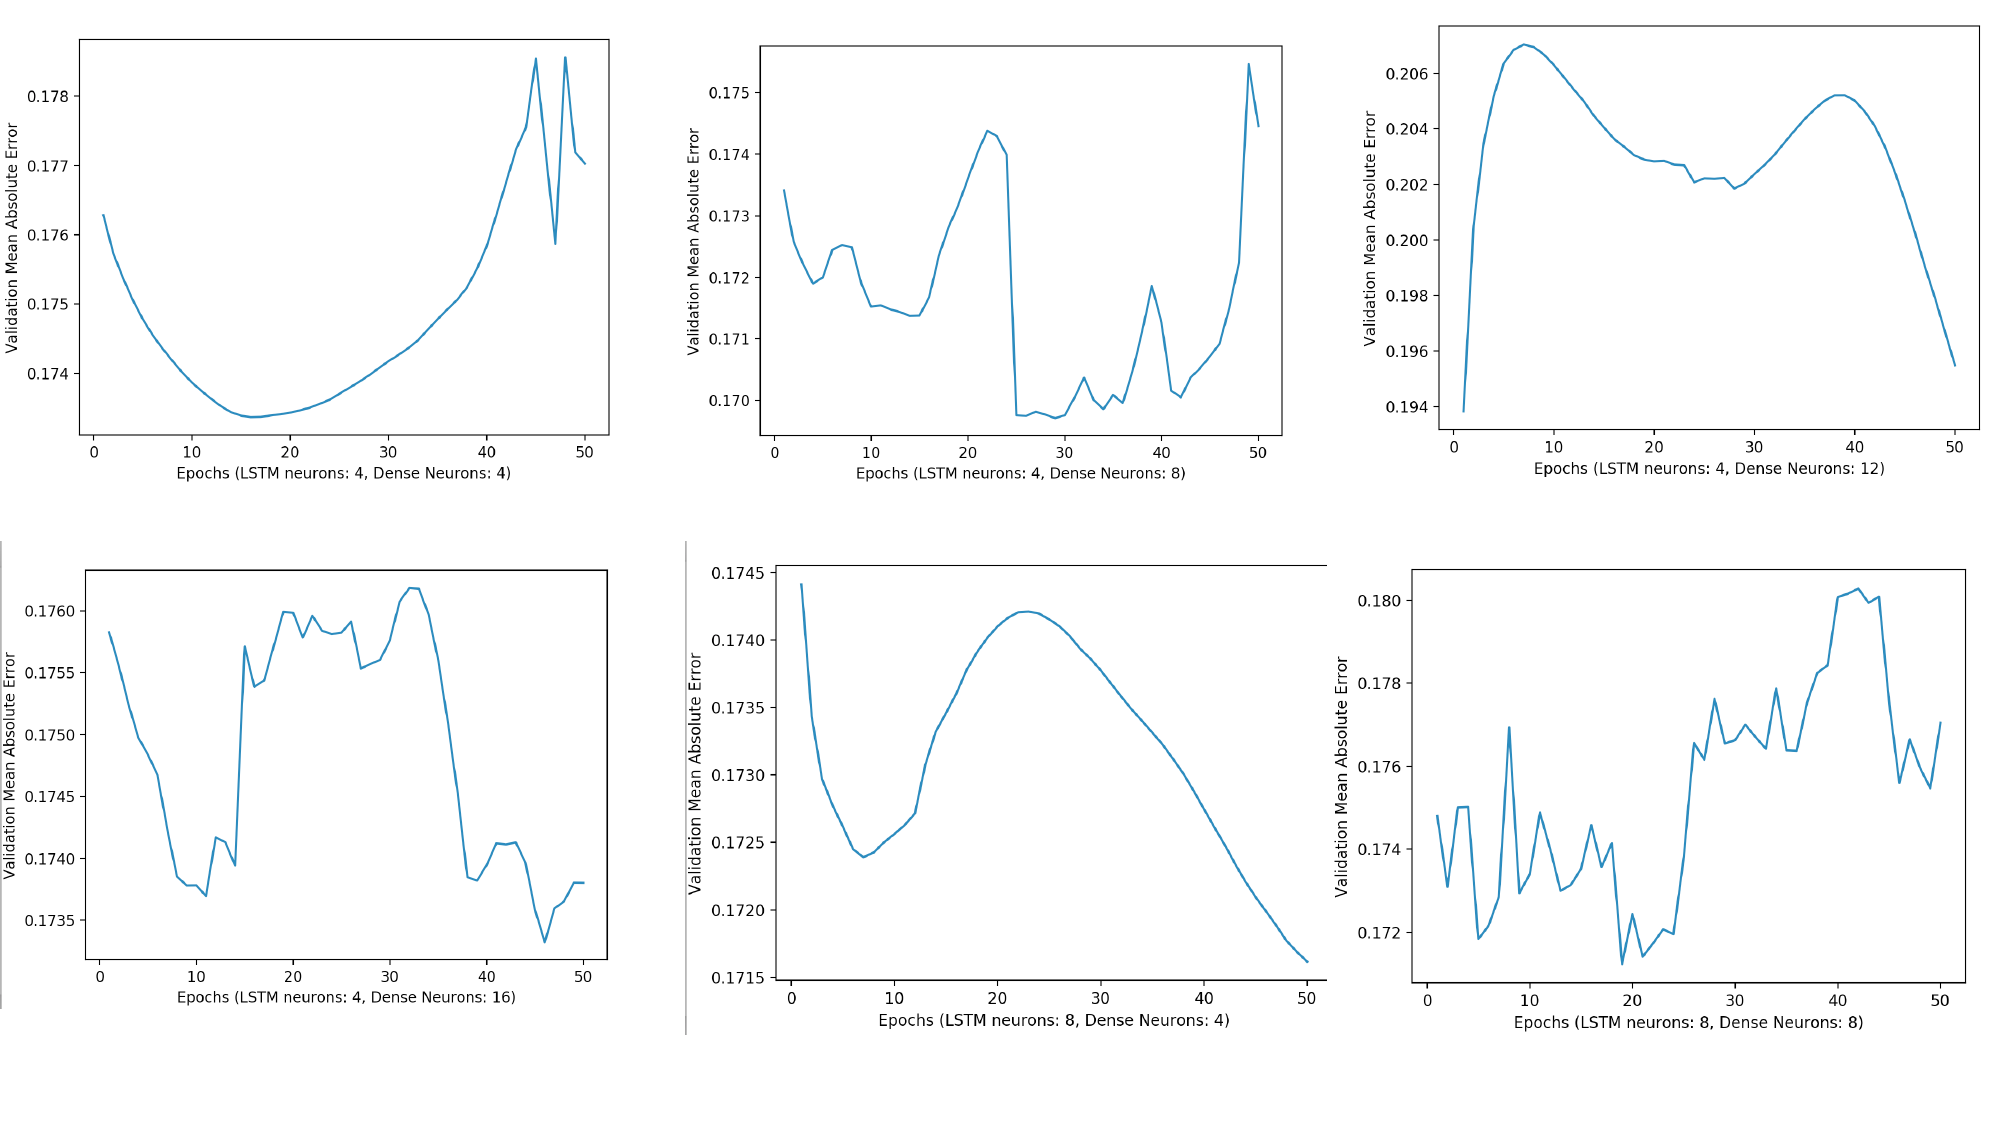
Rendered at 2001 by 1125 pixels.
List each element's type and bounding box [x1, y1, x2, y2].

picture [0, 541, 628, 1009]
picture [1357, 0, 2000, 484]
picture [679, 1, 1306, 485]
picture [685, 541, 2000, 1035]
picture [0, 1, 628, 484]
